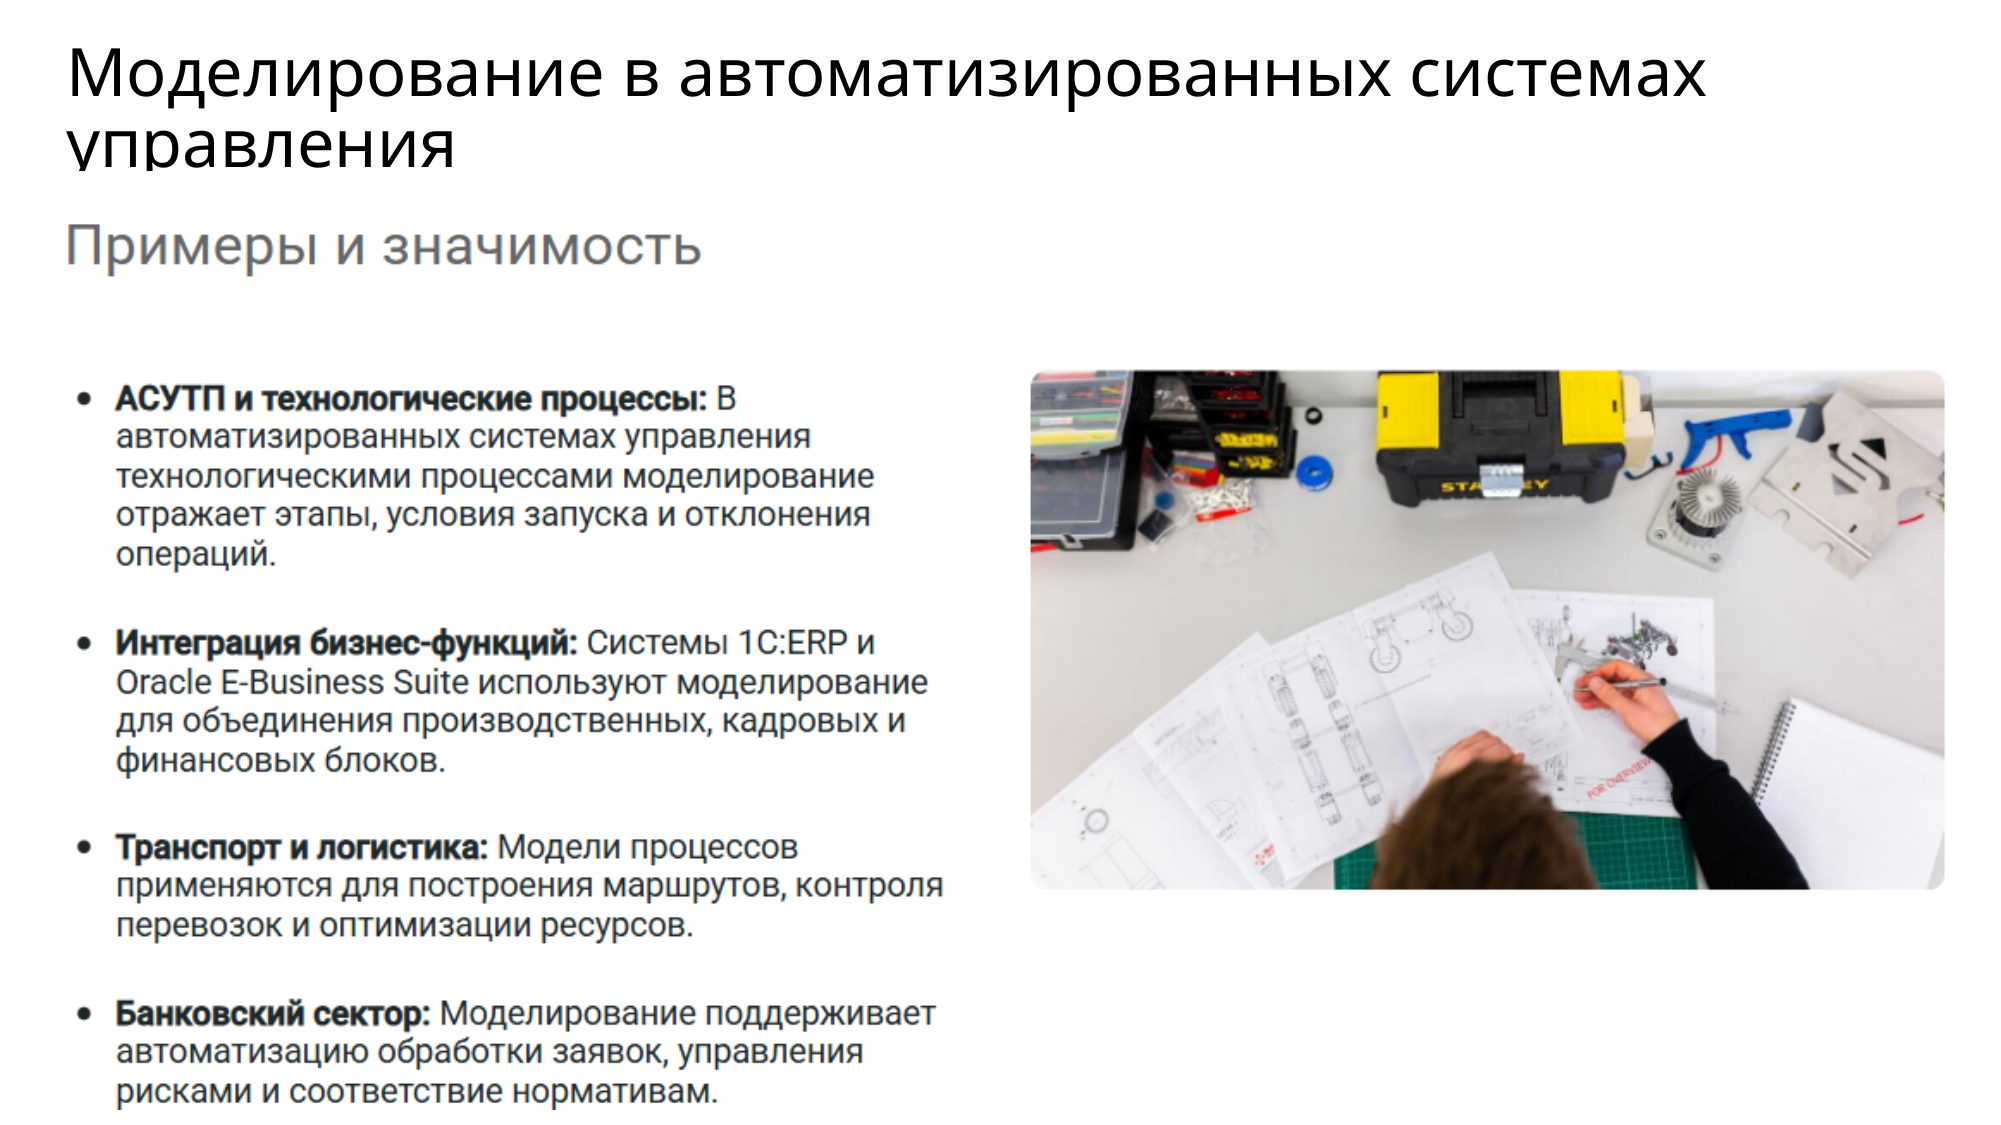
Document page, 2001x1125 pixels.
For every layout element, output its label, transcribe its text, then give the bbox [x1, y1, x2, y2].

title Моделирование в автоматизированных системах управления [51, 1, 1943, 171]
picture [0, 171, 2000, 1110]
